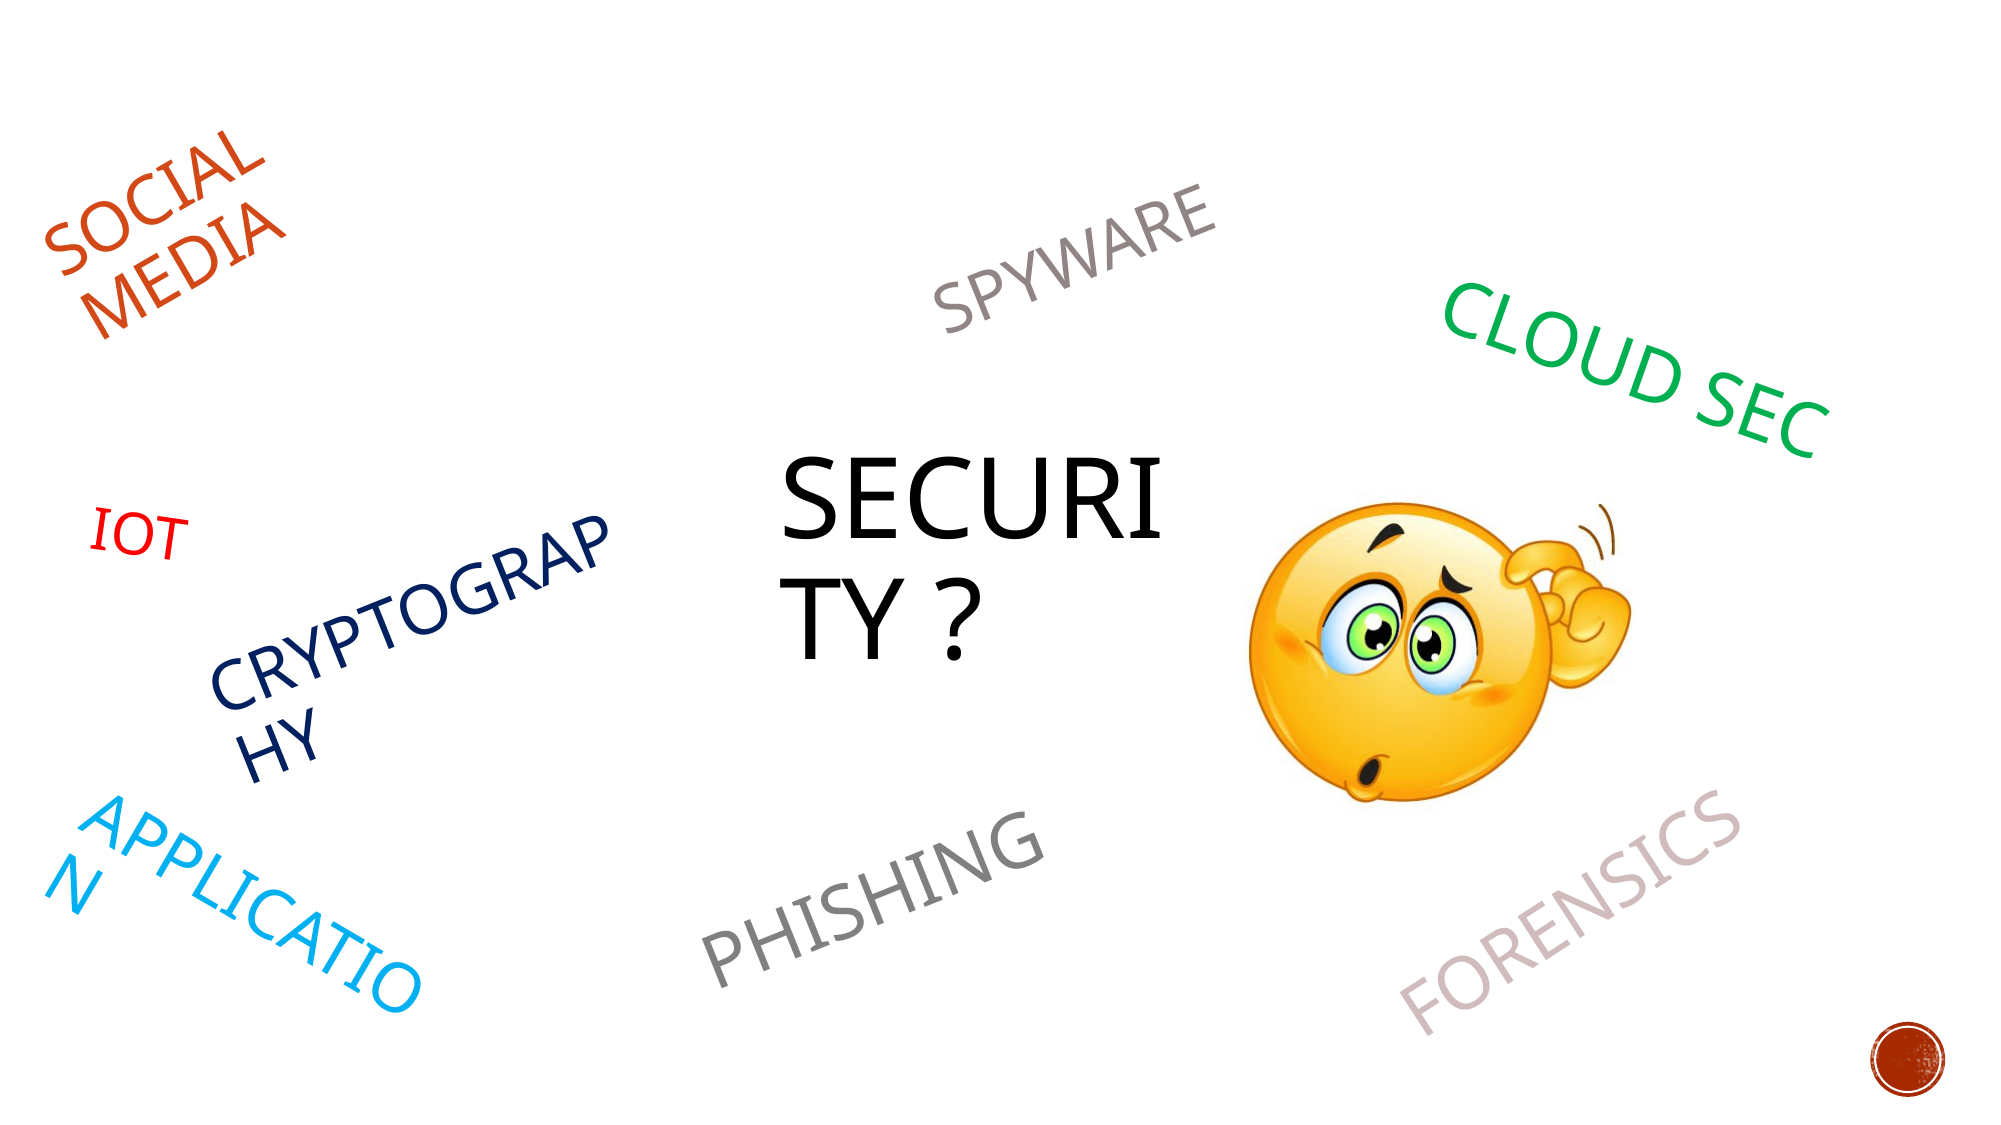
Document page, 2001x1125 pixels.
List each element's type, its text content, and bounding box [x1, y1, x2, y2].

title Security ? [764, 430, 1236, 695]
picture [1244, 492, 1635, 814]
text_box spyware [892, 60, 1415, 399]
text_box iot [64, 439, 289, 640]
text_box phishing [662, 712, 1184, 1051]
text_box application [15, 762, 488, 1125]
text_box CLOUD SEC [1401, 221, 1866, 522]
text_box SOCIAL MEDIA [15, 2, 489, 372]
text_box Forensics [1358, 723, 1815, 1089]
text_box cryptography [181, 475, 704, 814]
